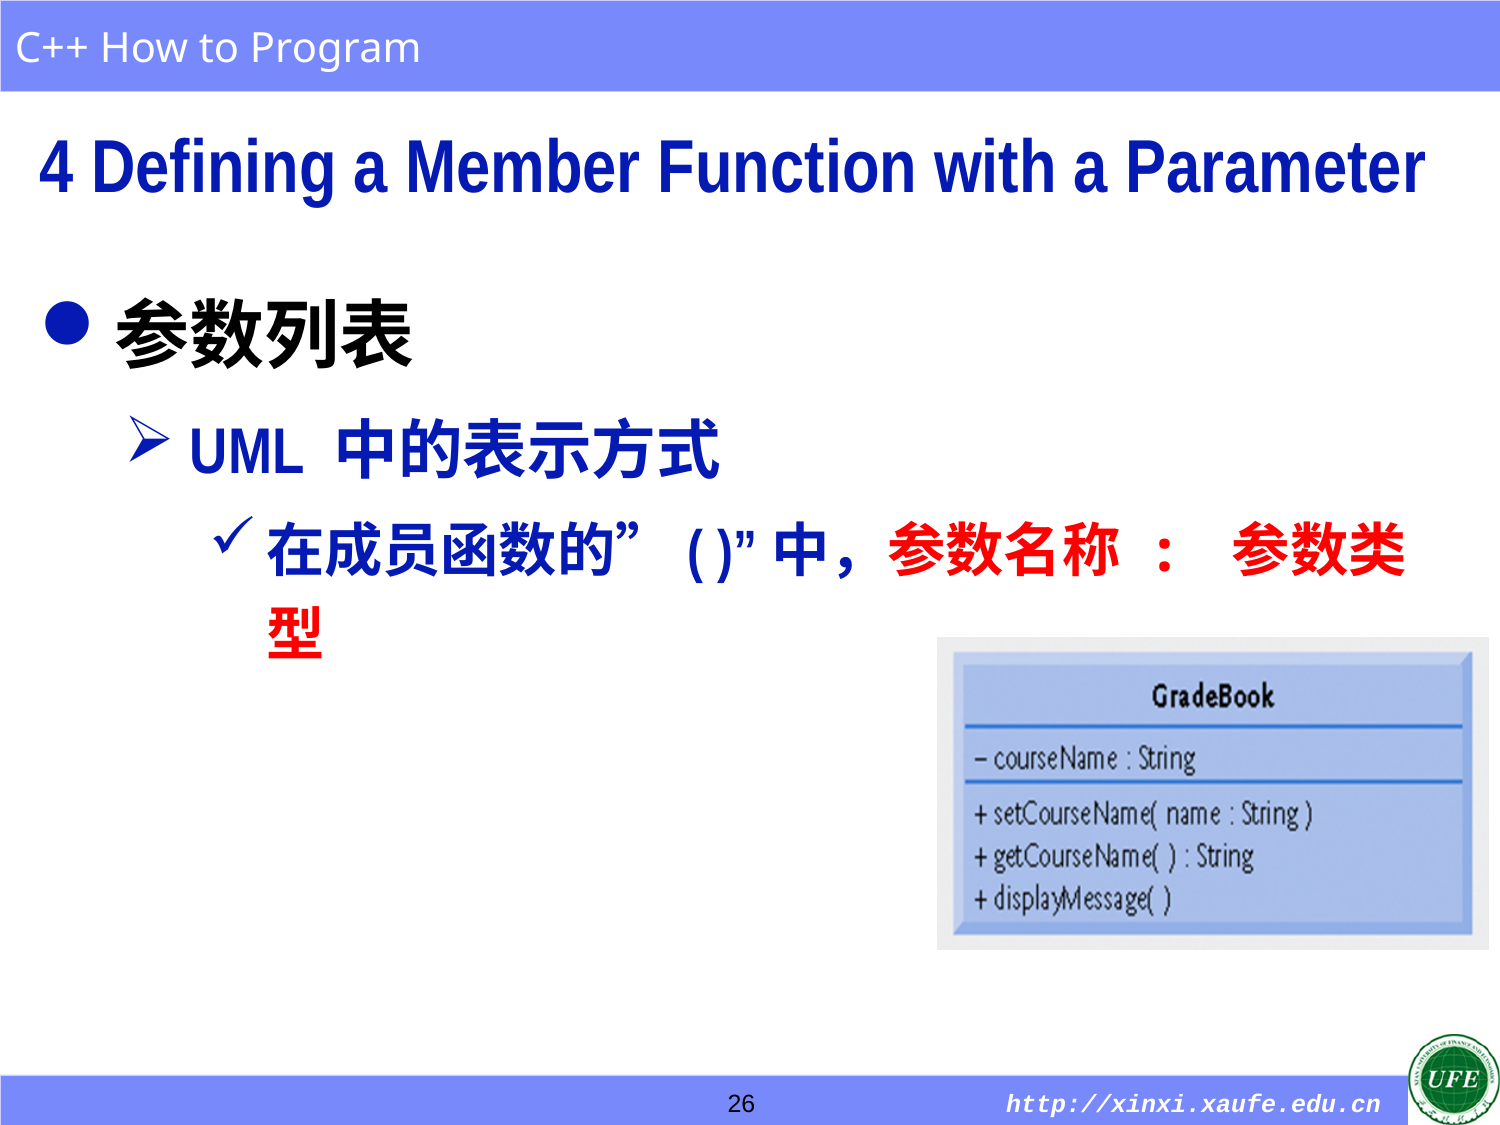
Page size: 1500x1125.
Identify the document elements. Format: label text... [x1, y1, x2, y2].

slide_number 26 [712, 1080, 775, 1121]
list 参数列表 UML 中的表示方式 在成员函数的”( )”中，参数名称 : 参数类型 [24, 262, 1475, 675]
picture [937, 637, 1489, 950]
text_box 4 Defining a Member Function with a Parameter [24, 99, 1475, 238]
picture [1408, 1034, 1500, 1125]
